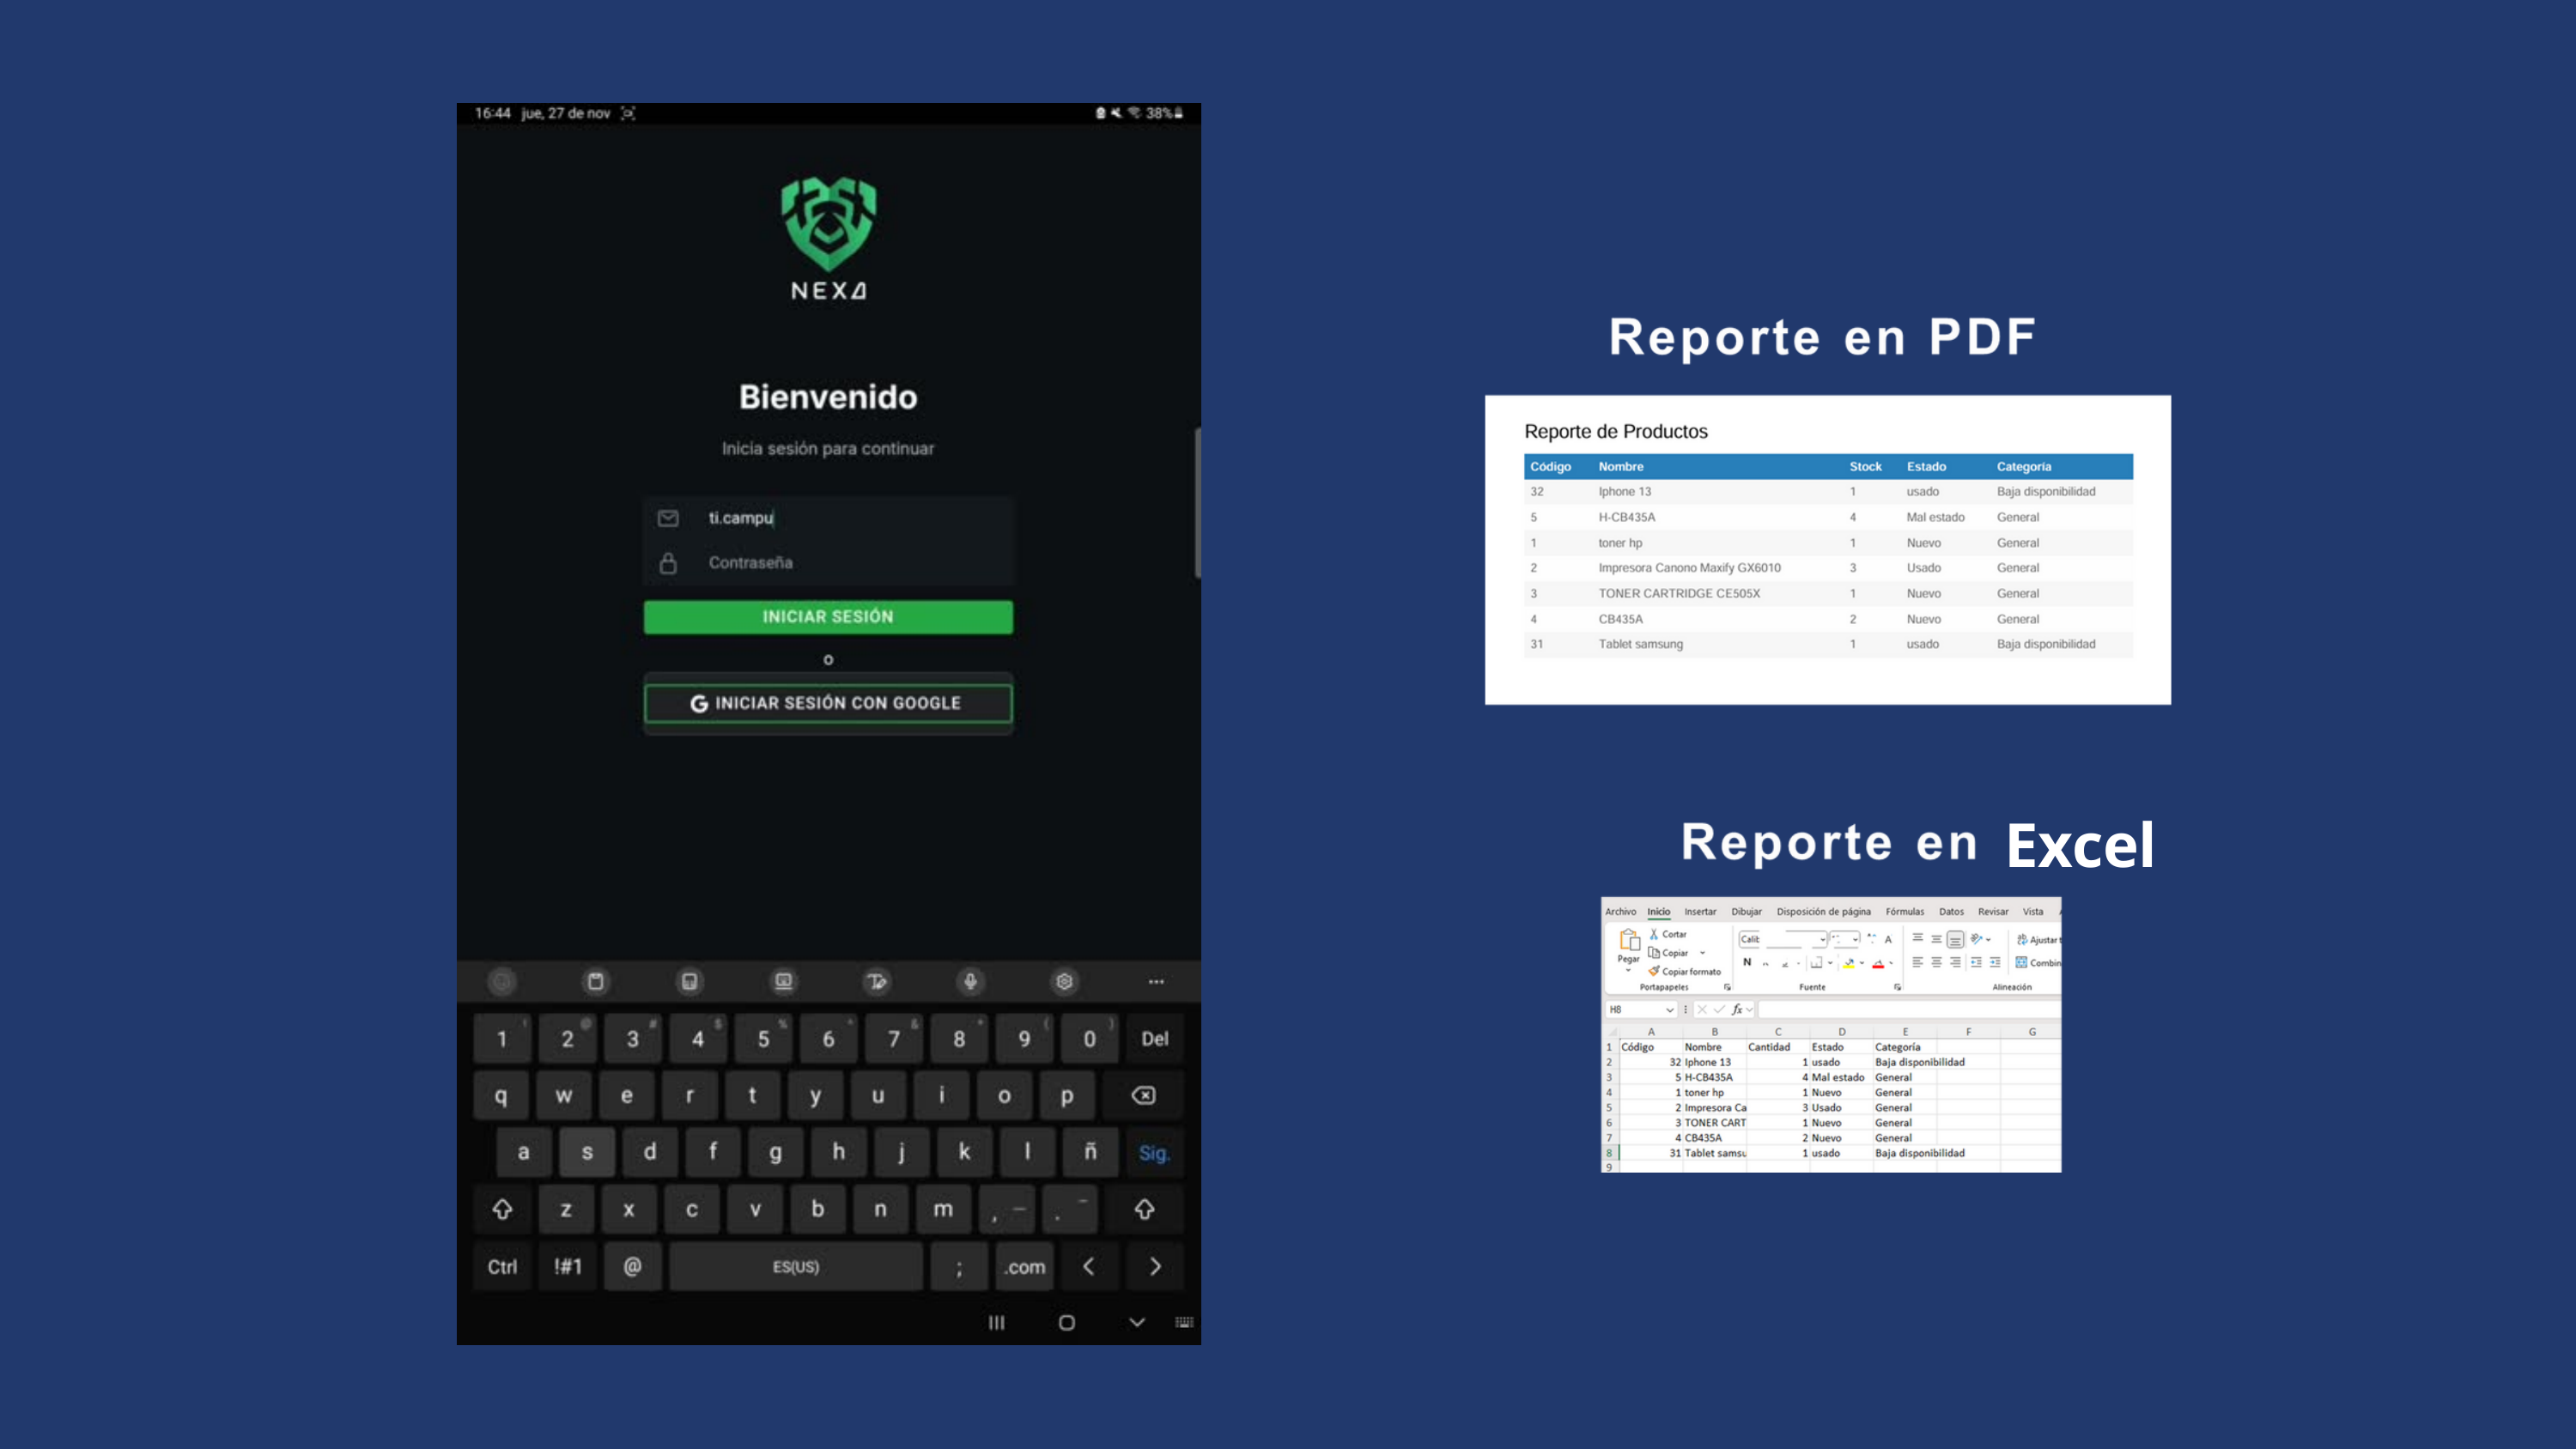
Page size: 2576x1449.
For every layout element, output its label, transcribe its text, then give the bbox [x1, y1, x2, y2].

text_box Excel [1690, 794, 2472, 880]
text_box [1485, 276, 2172, 1173]
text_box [455, 102, 1202, 1346]
